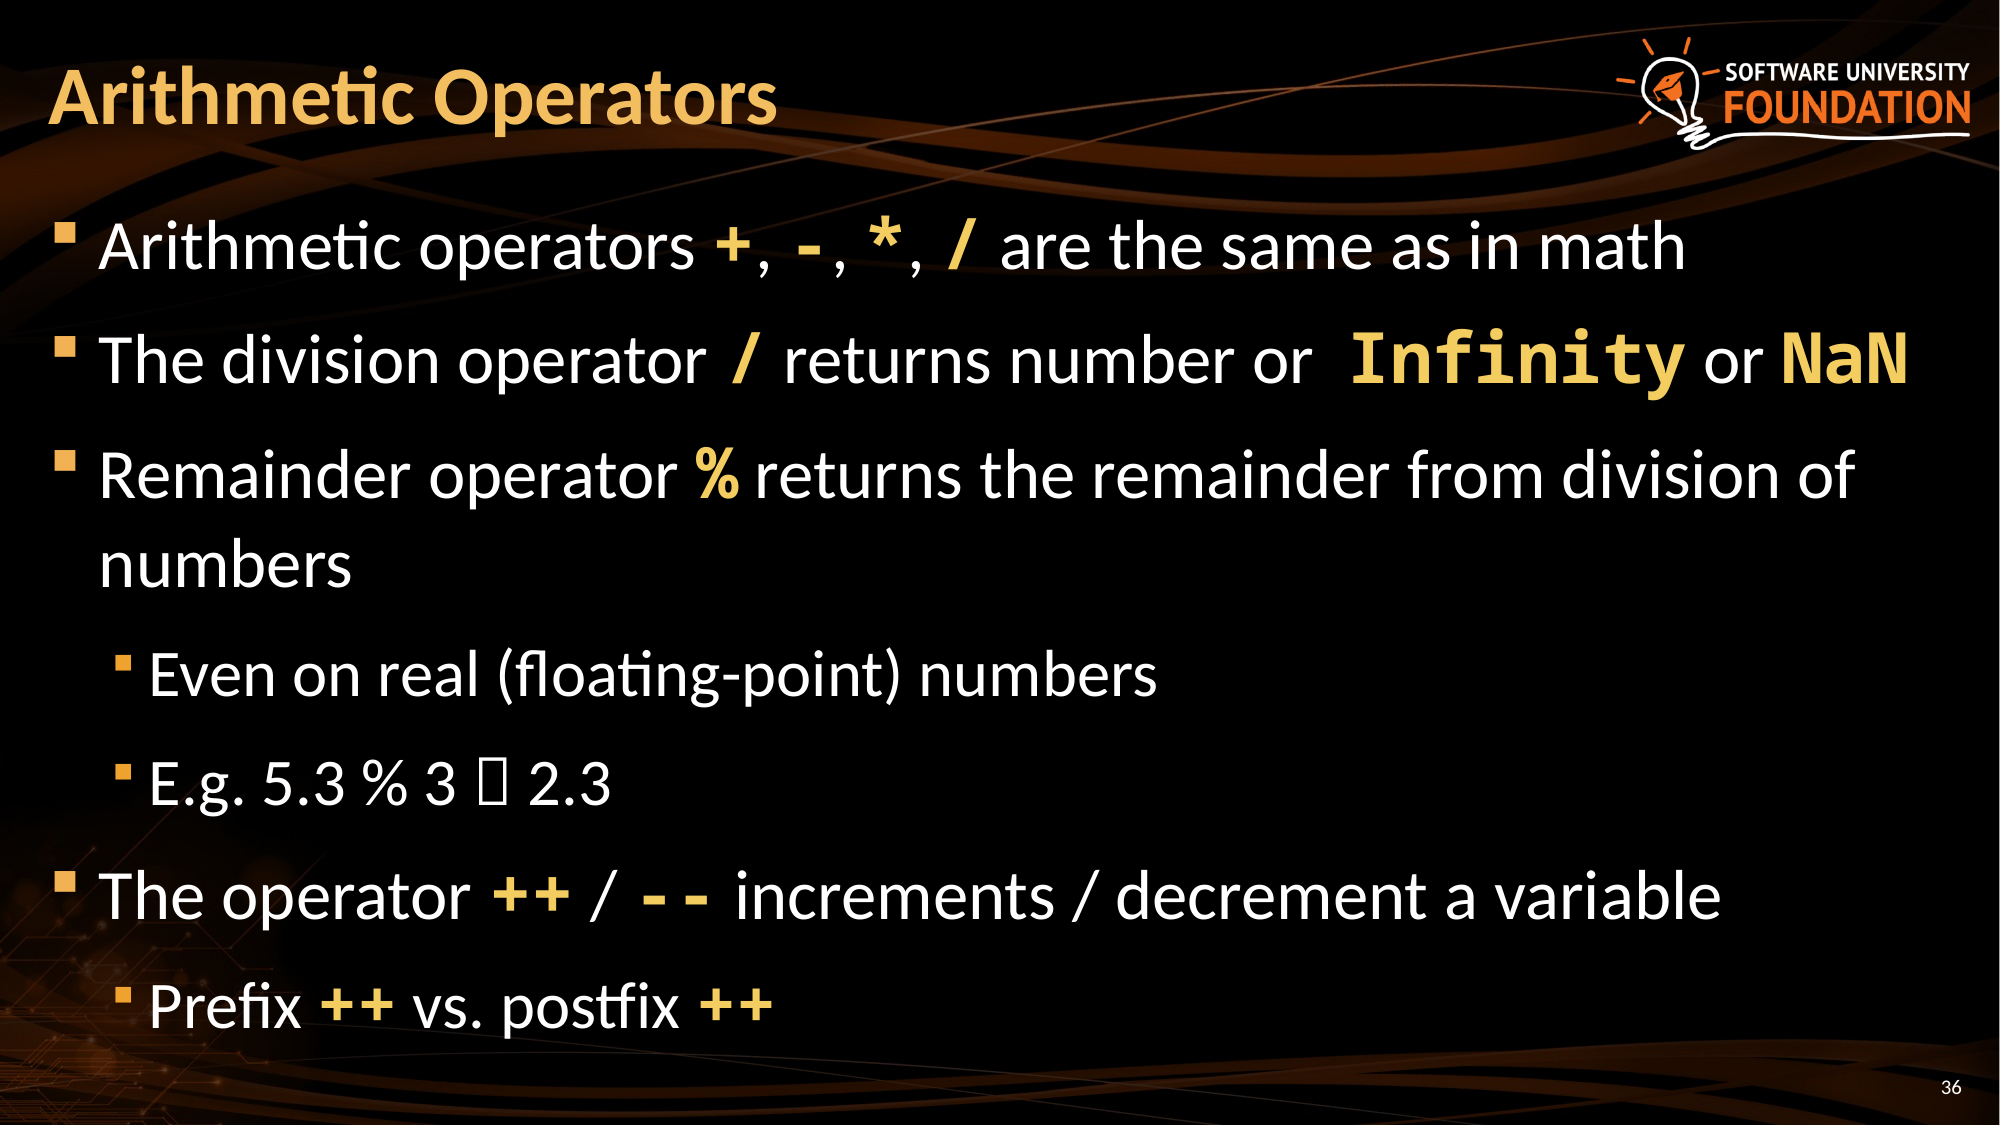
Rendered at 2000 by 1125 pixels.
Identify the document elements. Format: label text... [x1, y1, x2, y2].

list Arithmetic operators +, -, *, / are the same as in math The division operator / returns number or Infinity or NaN Remainder operator % returns the remainder from division of numbers Even on real (floating-point) numbers E.g. 5.3 % 3  2.3 The operator ++ / -- increments / decrement a variable Prefix ++ vs. postfix ++ [31, 188, 1968, 1103]
title Arithmetic Operators [30, 6, 1602, 189]
picture [0, 0, 2000, 1125]
